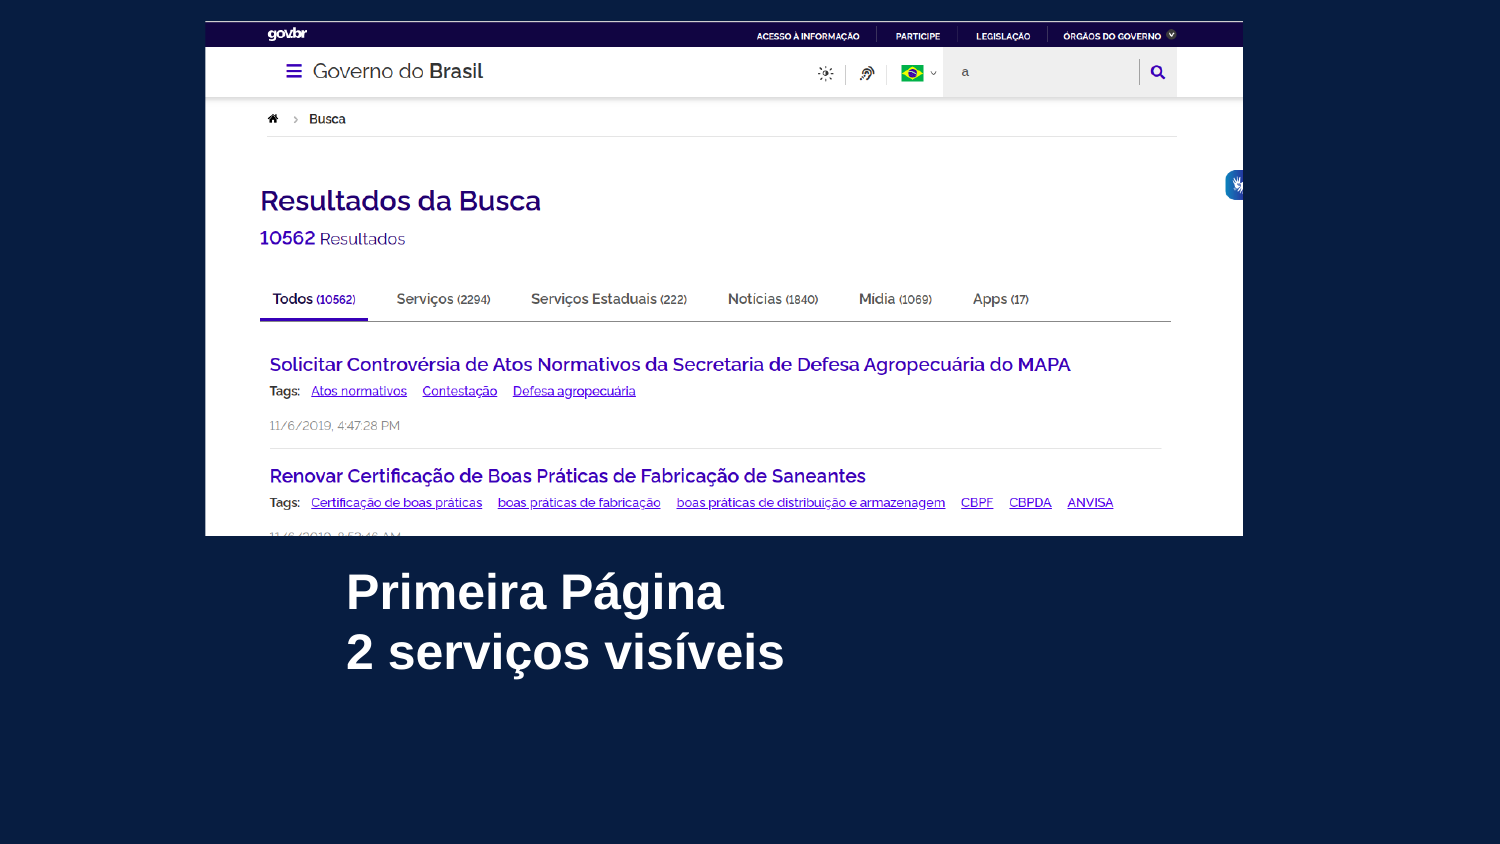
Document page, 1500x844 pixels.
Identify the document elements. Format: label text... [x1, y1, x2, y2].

text_box Primeira Página 2 serviços visíveis [331, 544, 1117, 812]
picture [204, 21, 1244, 536]
